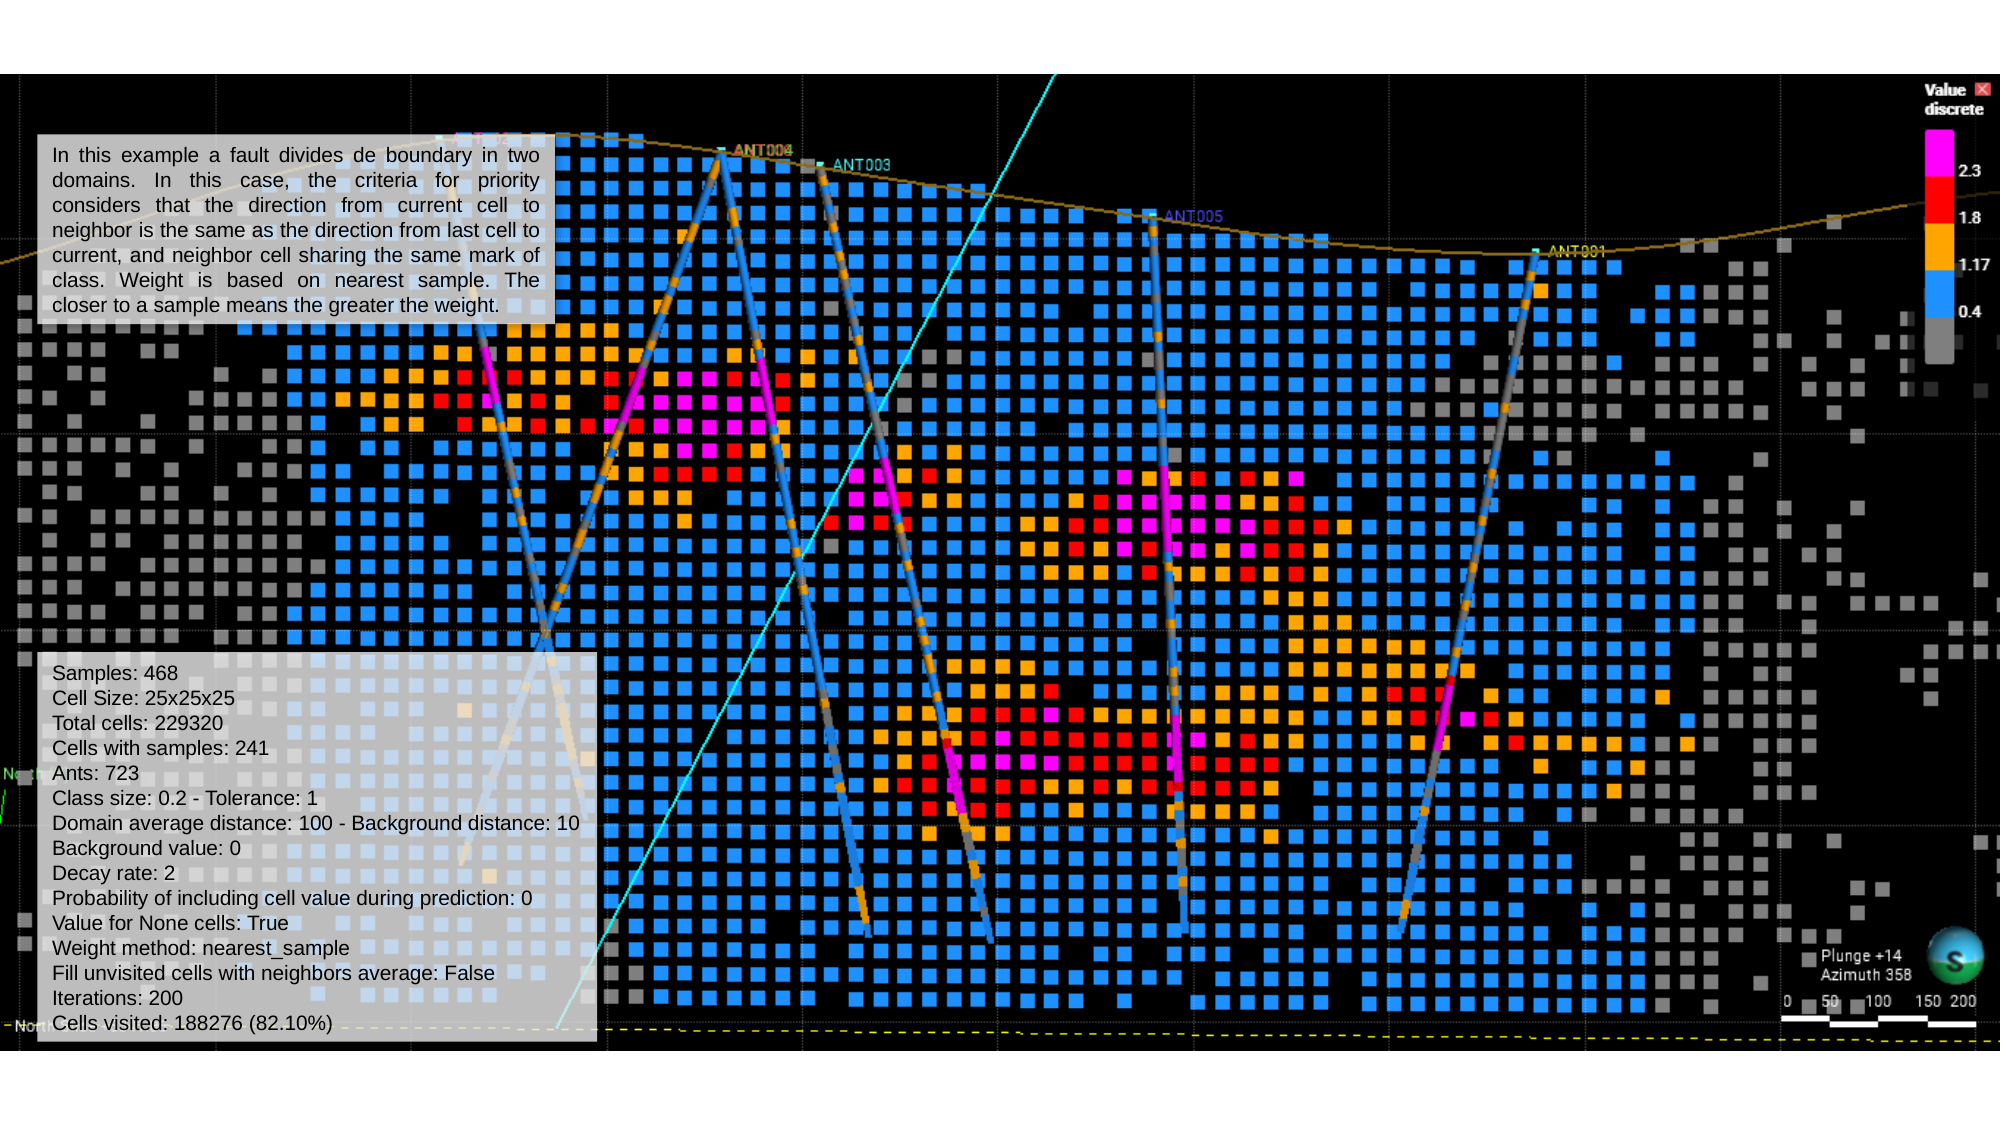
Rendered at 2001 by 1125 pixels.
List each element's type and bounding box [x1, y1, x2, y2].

picture [0, 73, 2000, 1052]
